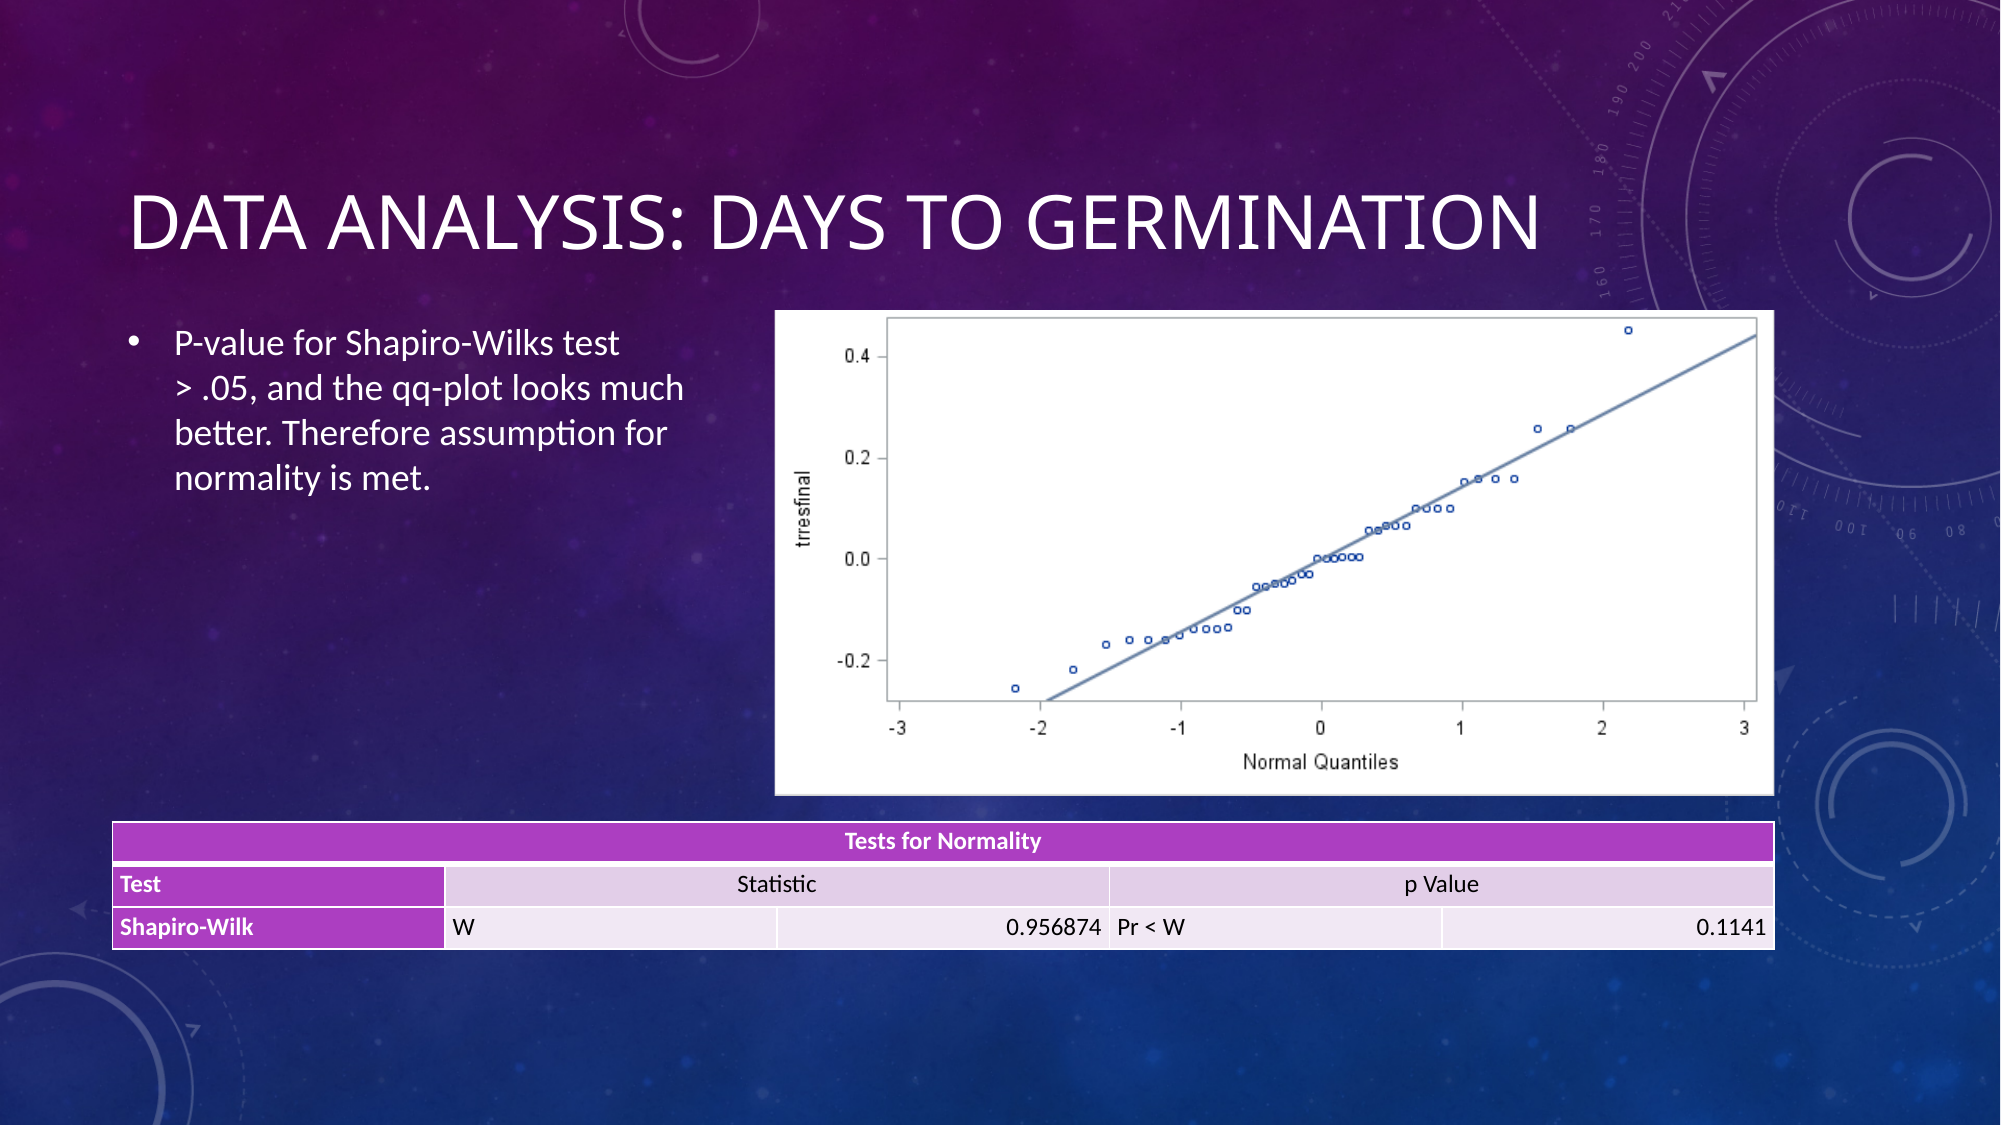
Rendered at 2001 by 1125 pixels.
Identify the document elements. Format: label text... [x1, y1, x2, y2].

table_cell Test [113, 867, 444, 906]
table_header Tests for Normality [113, 823, 1773, 861]
table_cell Statistic [446, 867, 1109, 906]
table_cell 0.1141 [1443, 908, 1773, 948]
table_cell p Value [1110, 867, 1773, 906]
text_box P-value for Shapiro-Wilks test > .05, and the qq-plot looks much better. Therefore assumption for normality is met. [112, 310, 707, 506]
table_cell W [446, 908, 776, 948]
table_cell Pr < W [1110, 908, 1441, 948]
table_cell Shapiro-Wilk [113, 908, 444, 948]
table_cell 0.956874 [778, 908, 1109, 948]
picture [0, 0, 2001, 1125]
title Data analysis: Days to germination [112, 99, 1775, 339]
